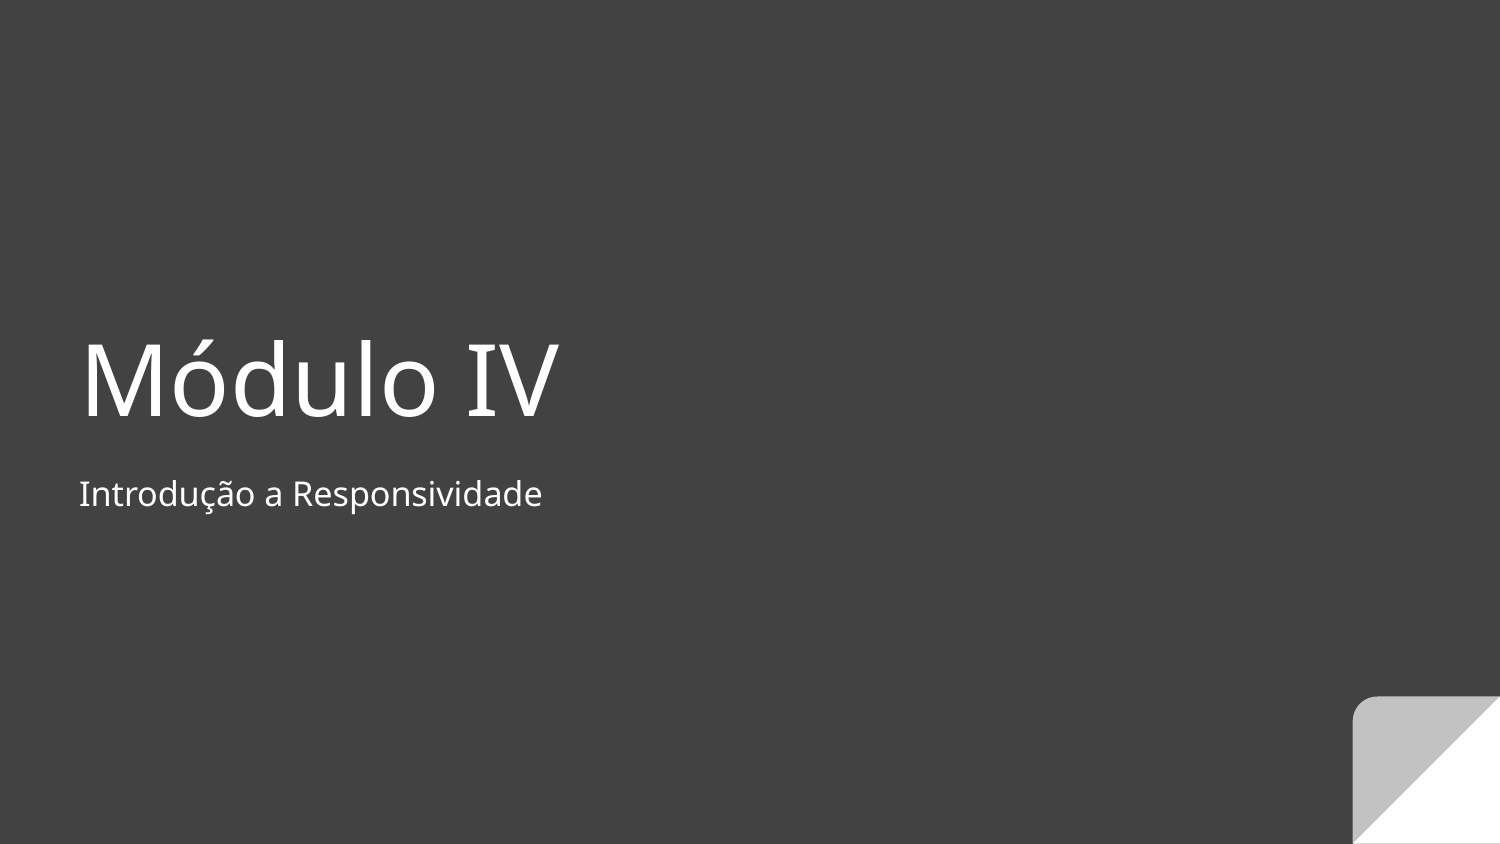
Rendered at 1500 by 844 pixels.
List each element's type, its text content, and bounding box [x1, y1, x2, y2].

subtitle Introdução a Responsividade [64, 457, 1413, 529]
title Módulo IV [64, 298, 1413, 452]
